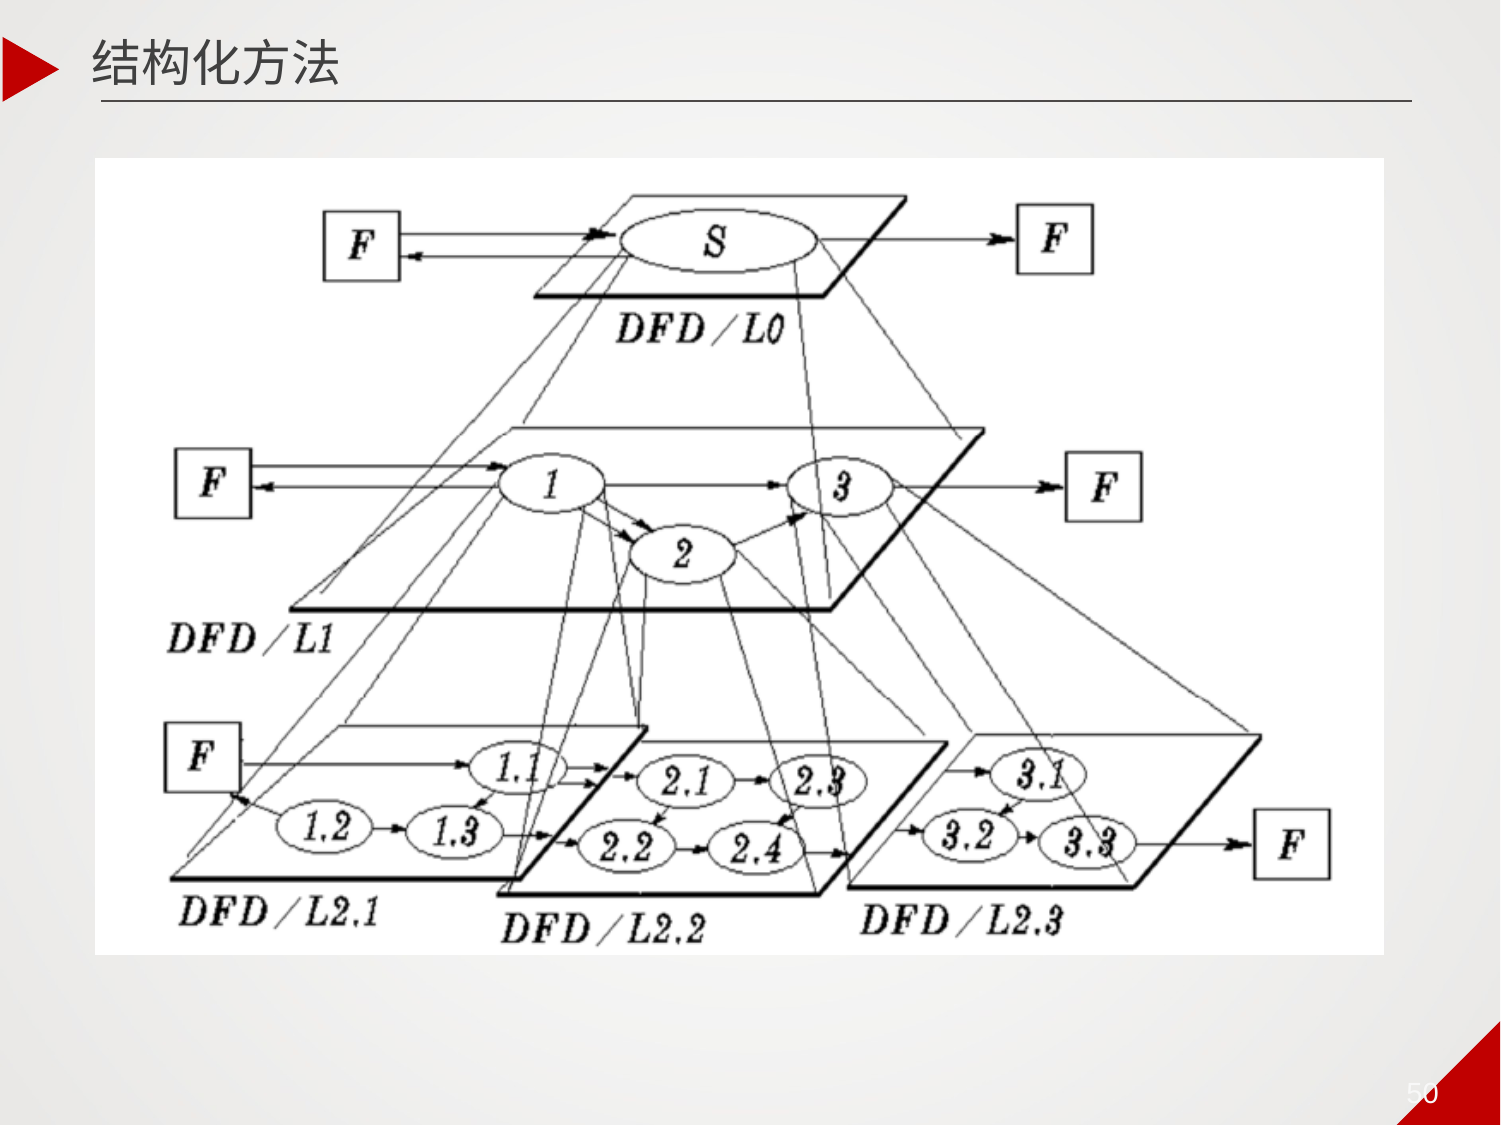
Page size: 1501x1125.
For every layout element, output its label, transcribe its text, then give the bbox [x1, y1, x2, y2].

text_box 结构化方法 [76, 18, 1370, 103]
picture [0, 0, 1501, 1125]
text_box [2, 36, 60, 102]
picture [1426, 1085, 1433, 1094]
